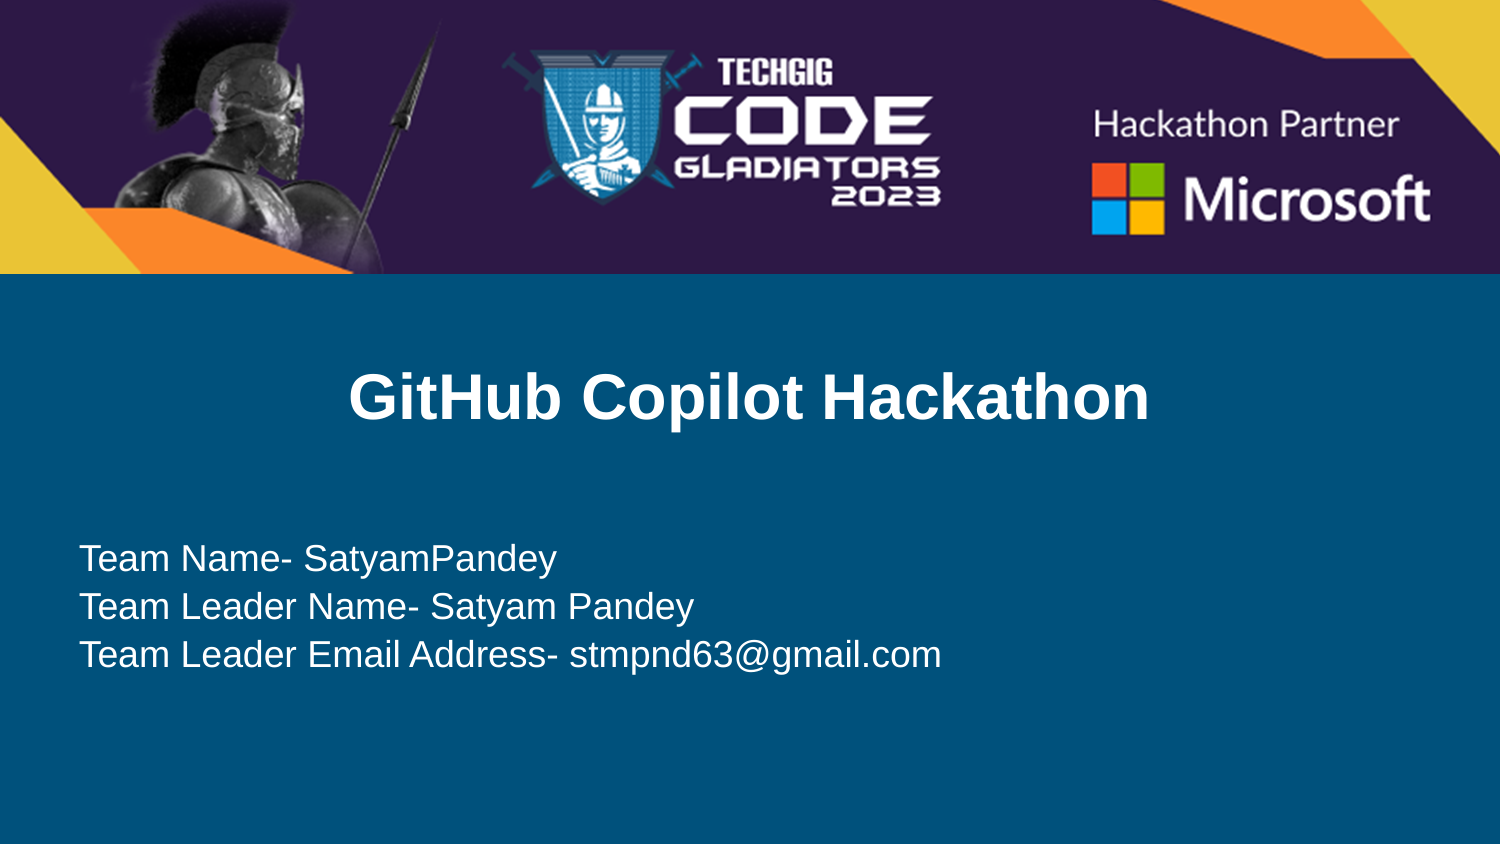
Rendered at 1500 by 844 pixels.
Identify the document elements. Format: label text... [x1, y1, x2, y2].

picture [0, 0, 1500, 273]
list GitHub Copilot Hackathon Team Name- SatyamPandey Team Leader Name- Satyam Pandey Team Leader Email Address- stmpnd63@gmail.com [63, 335, 1437, 750]
